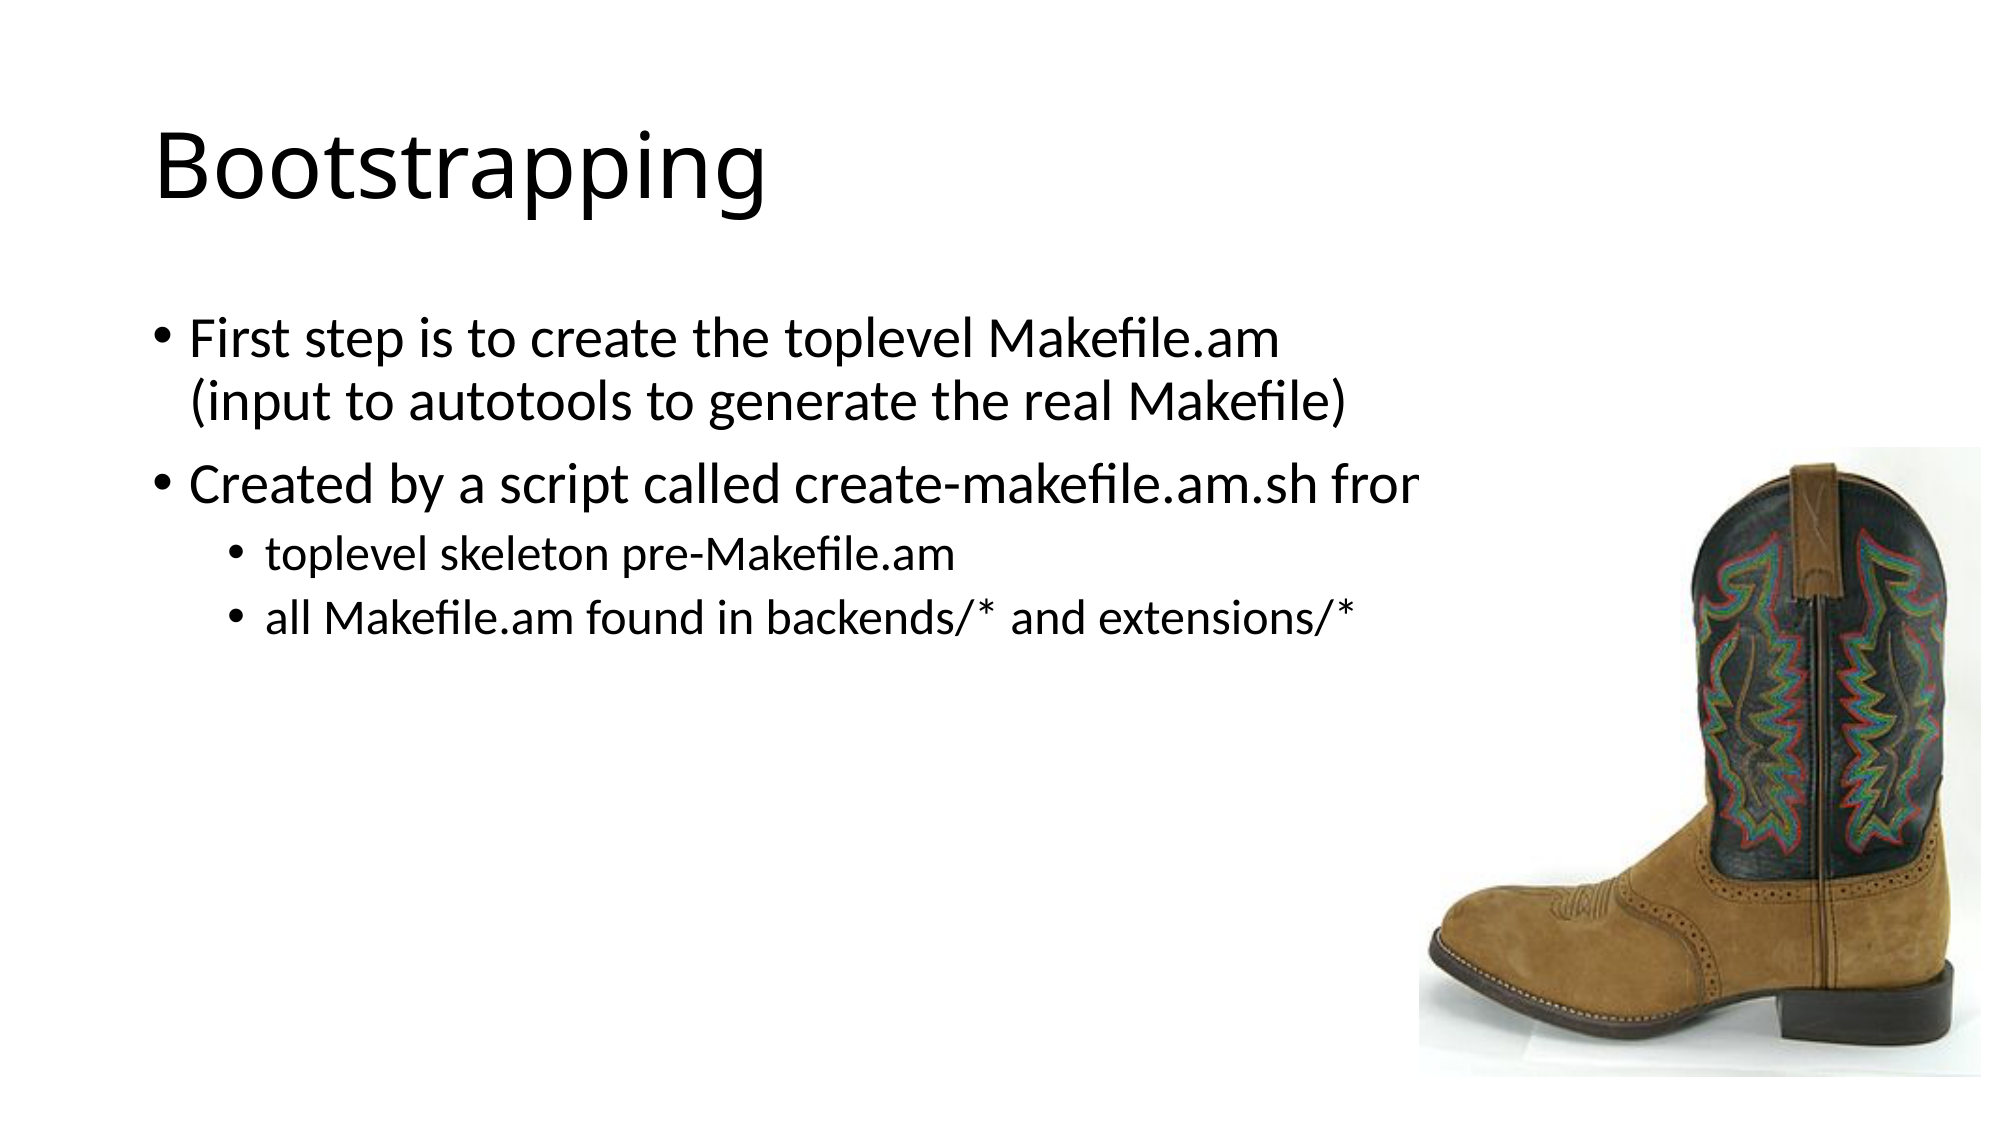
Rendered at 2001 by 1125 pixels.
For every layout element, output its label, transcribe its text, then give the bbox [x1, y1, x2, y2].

list First step is to create the toplevel Makefile.am (input to autotools to generate the real Makefile) Created by a script called create-makefile.am.sh from toplevel skeleton pre-Makefile.am all Makefile.am found in backends/* and extensions/* [137, 299, 1863, 1014]
picture [1419, 447, 1981, 1077]
title Bootstrapping [137, 59, 1863, 278]
